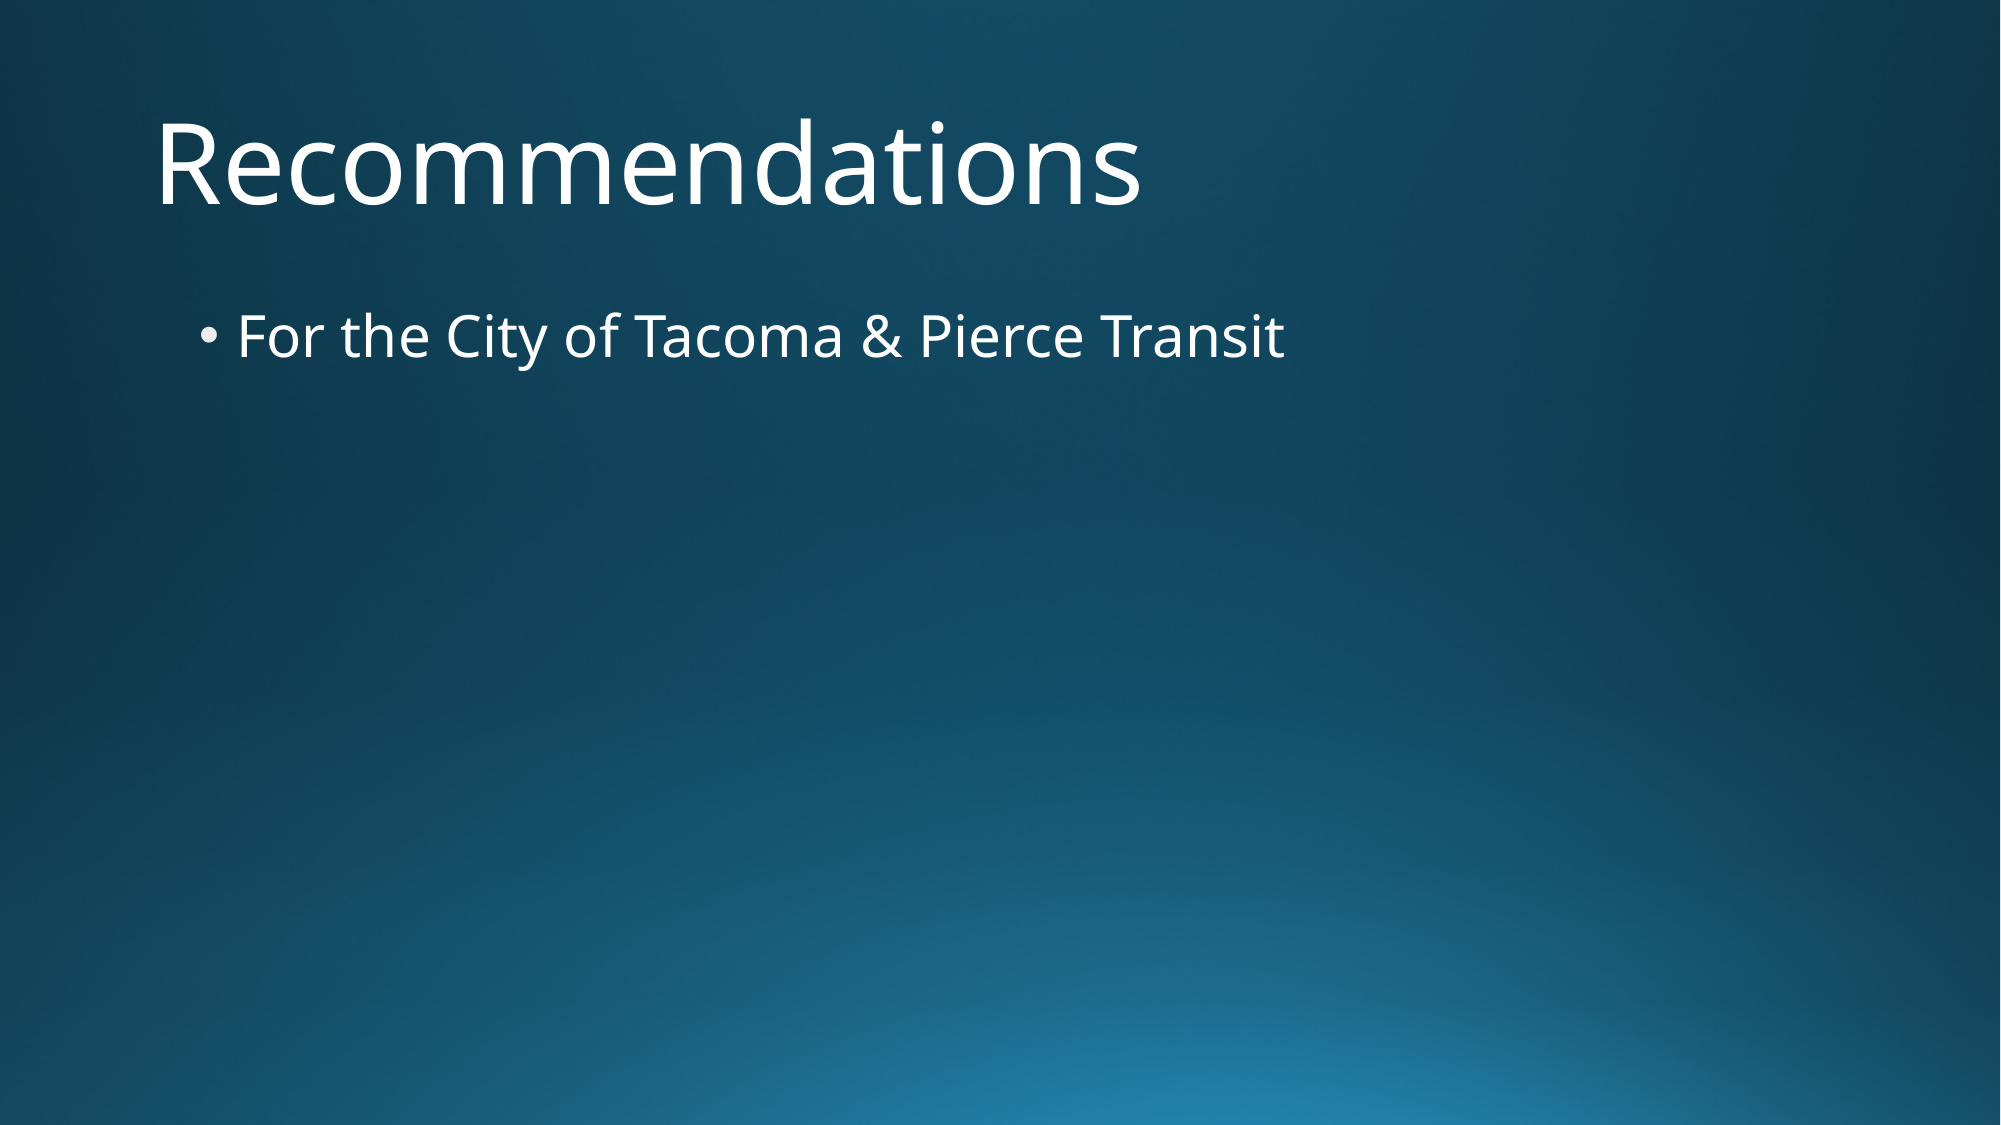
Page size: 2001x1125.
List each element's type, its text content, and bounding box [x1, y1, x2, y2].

list For the City of Tacoma & Pierce Transit [183, 299, 1863, 1014]
title Recommendations [137, 59, 1863, 278]
picture [0, 0, 2001, 1125]
